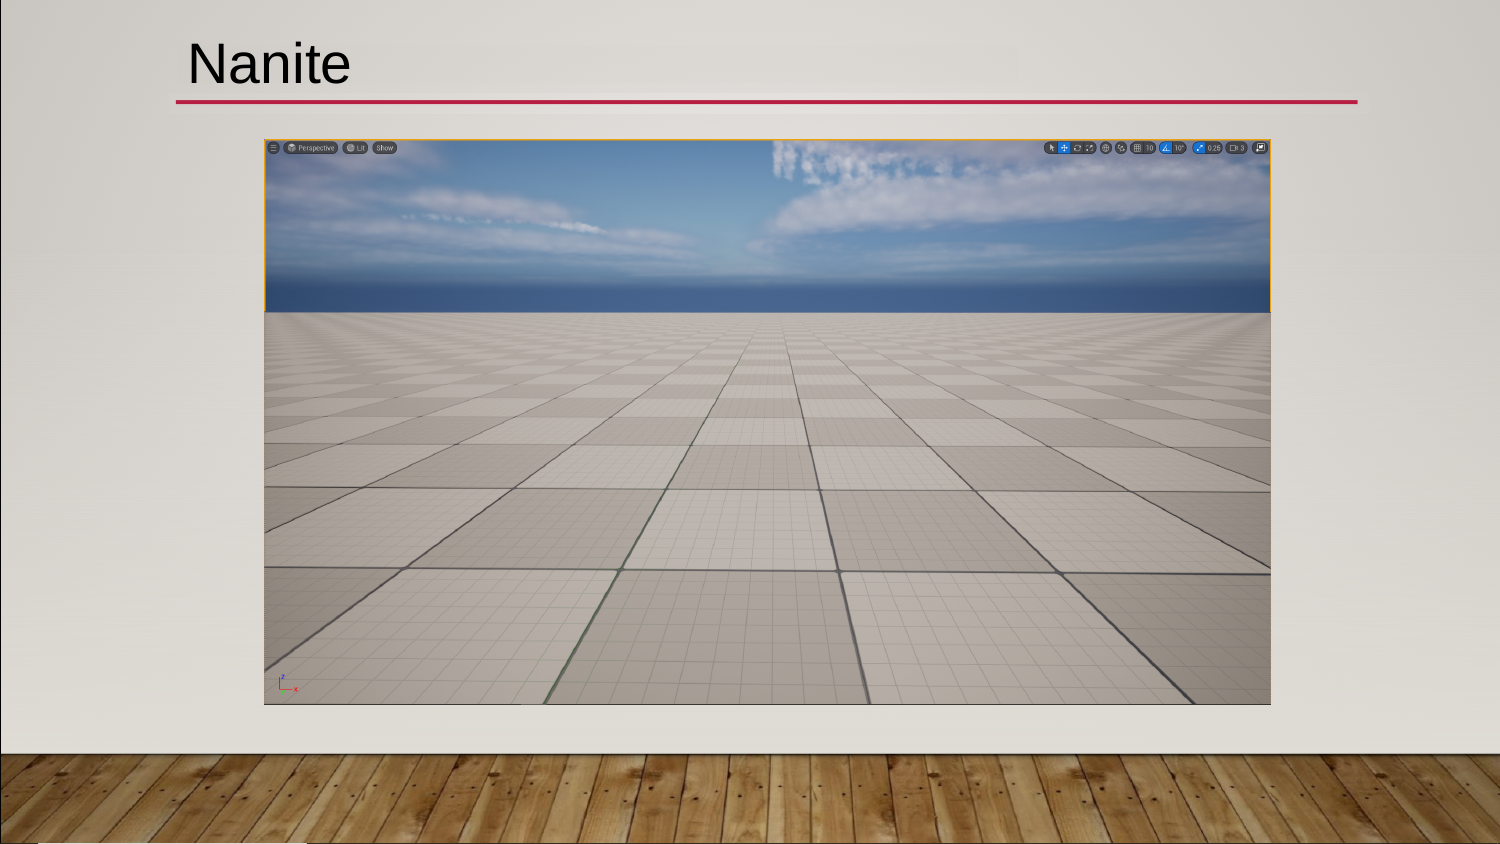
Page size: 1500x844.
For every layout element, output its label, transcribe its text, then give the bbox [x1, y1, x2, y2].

picture [0, 0, 1500, 844]
title Nanite [172, 17, 1363, 112]
